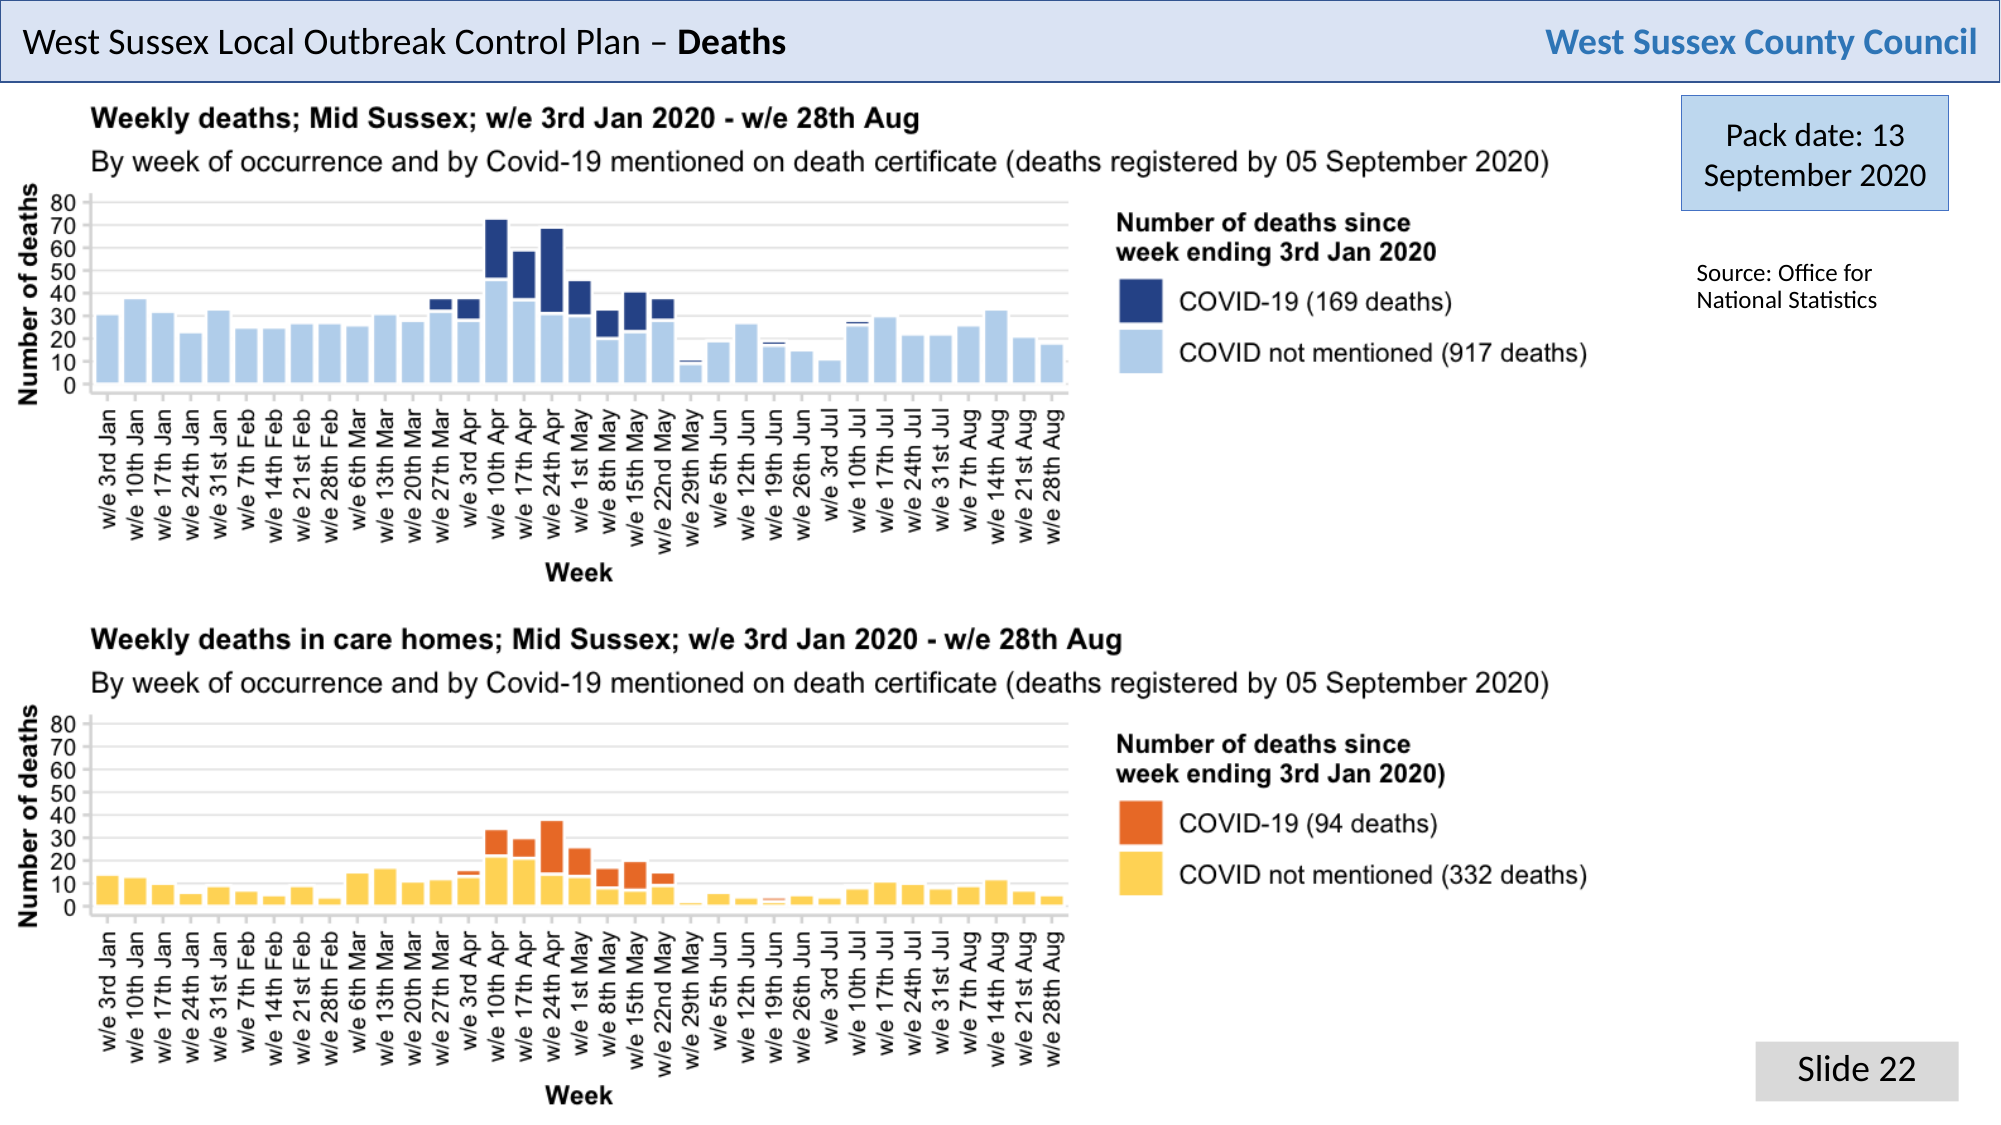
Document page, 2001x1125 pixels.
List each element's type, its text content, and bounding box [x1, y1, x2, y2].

list Source: Office for National Statistics [1681, 252, 1959, 289]
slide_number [1681, 95, 1949, 211]
list Slide 22 [1755, 1041, 1959, 1102]
picture [3, 91, 1619, 602]
picture [3, 612, 1619, 1125]
